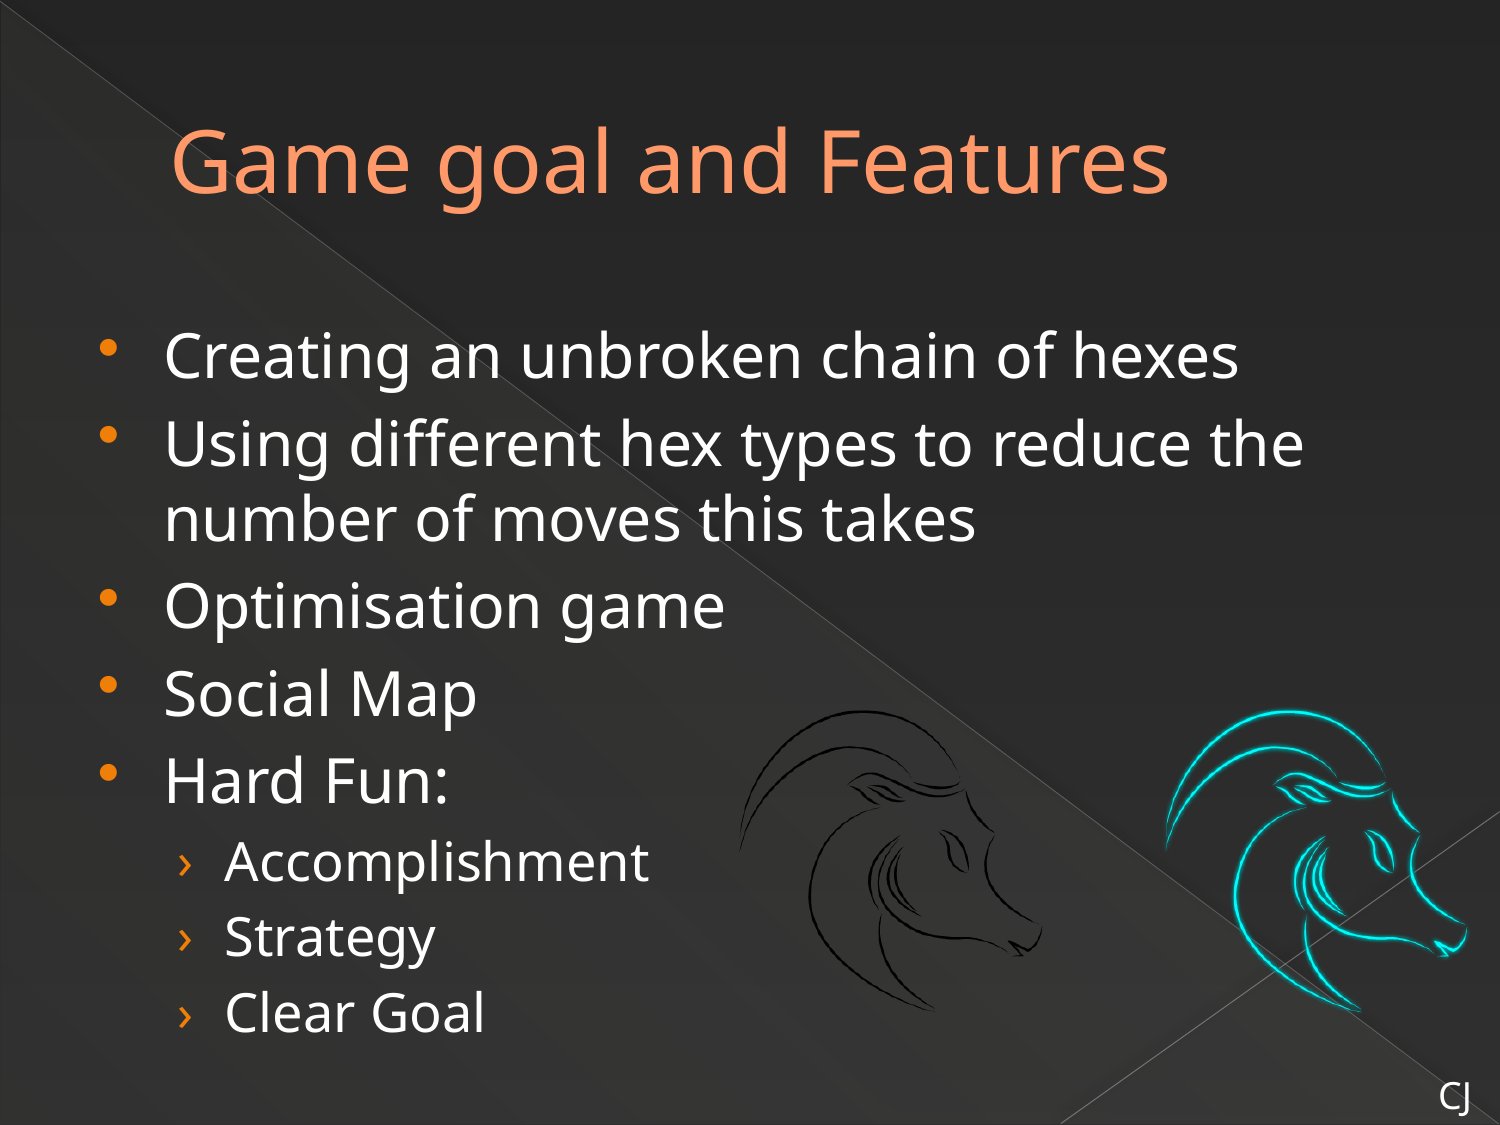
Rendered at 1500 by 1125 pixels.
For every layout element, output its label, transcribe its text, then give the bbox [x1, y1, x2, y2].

title Game goal and Features [75, 43, 1459, 274]
picture [737, 703, 1479, 1023]
list Creating an unbroken chain of hexes Using different hex types to reduce the number of moves this takes Optimisation game Social Map Hard Fun: Accomplishment Strategy Clear Goal [75, 308, 1425, 1059]
text_box CJ [1423, 1064, 1500, 1125]
